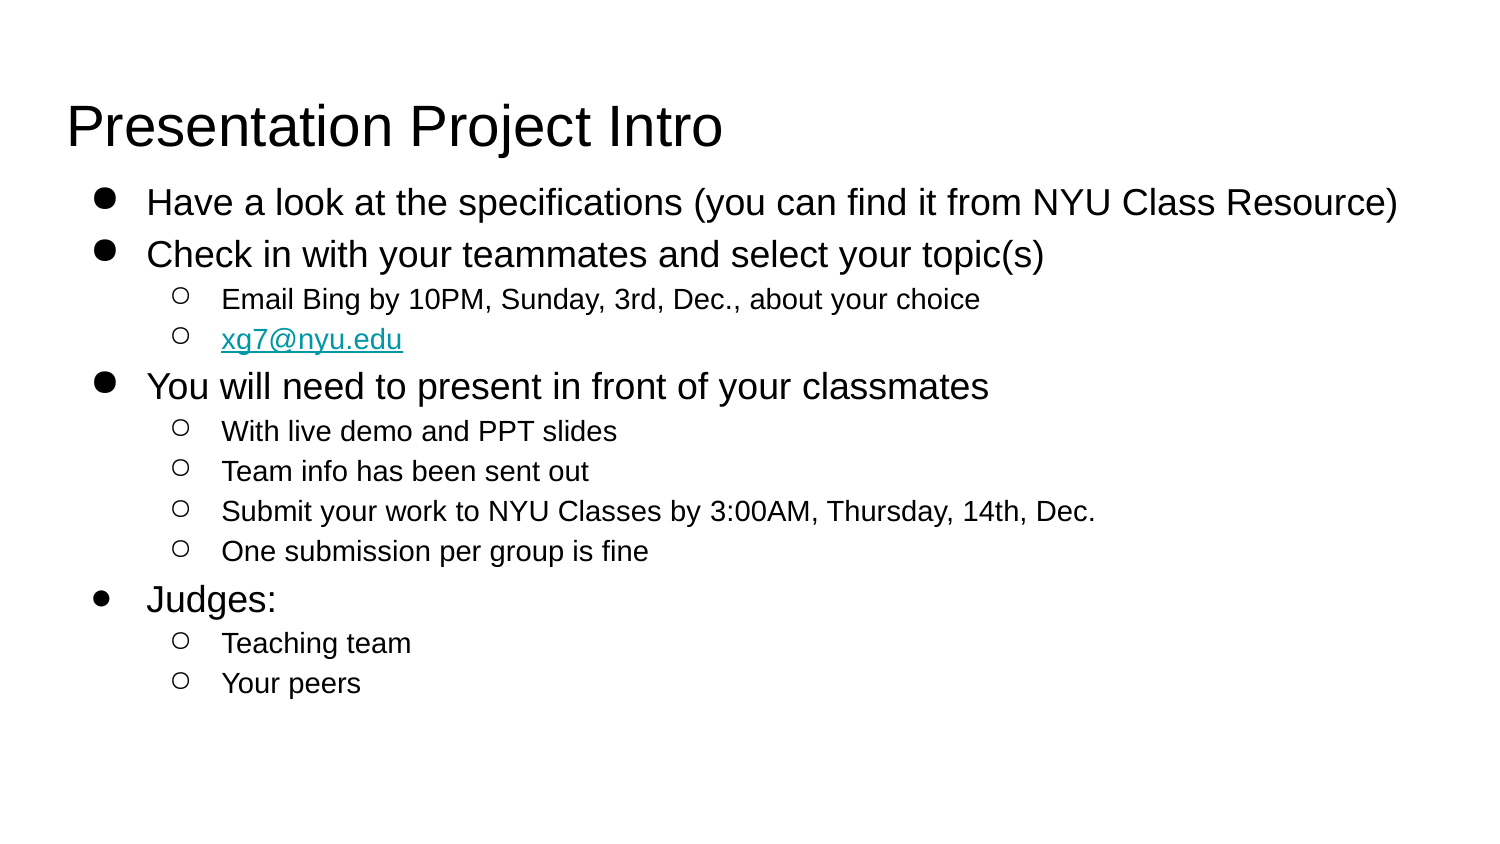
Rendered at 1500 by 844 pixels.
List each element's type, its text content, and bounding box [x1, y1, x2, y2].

list Have a look at the specifications (you can find it from NYU Class Resource) Check in with your teammates and select your topic(s) Email Bing by 10PM, Sunday, 3rd, Dec., about your choice xg7@nyu.edu You will need to present in front of your classmates With live demo and PPT slides Team info has been sent out Submit your work to NYU Classes by 3:00AM, Thursday, 14th, Dec. One submission per group is fine Judges: Teaching team Your peers [56, 156, 1454, 740]
title Presentation Project Intro [51, 72, 1449, 167]
